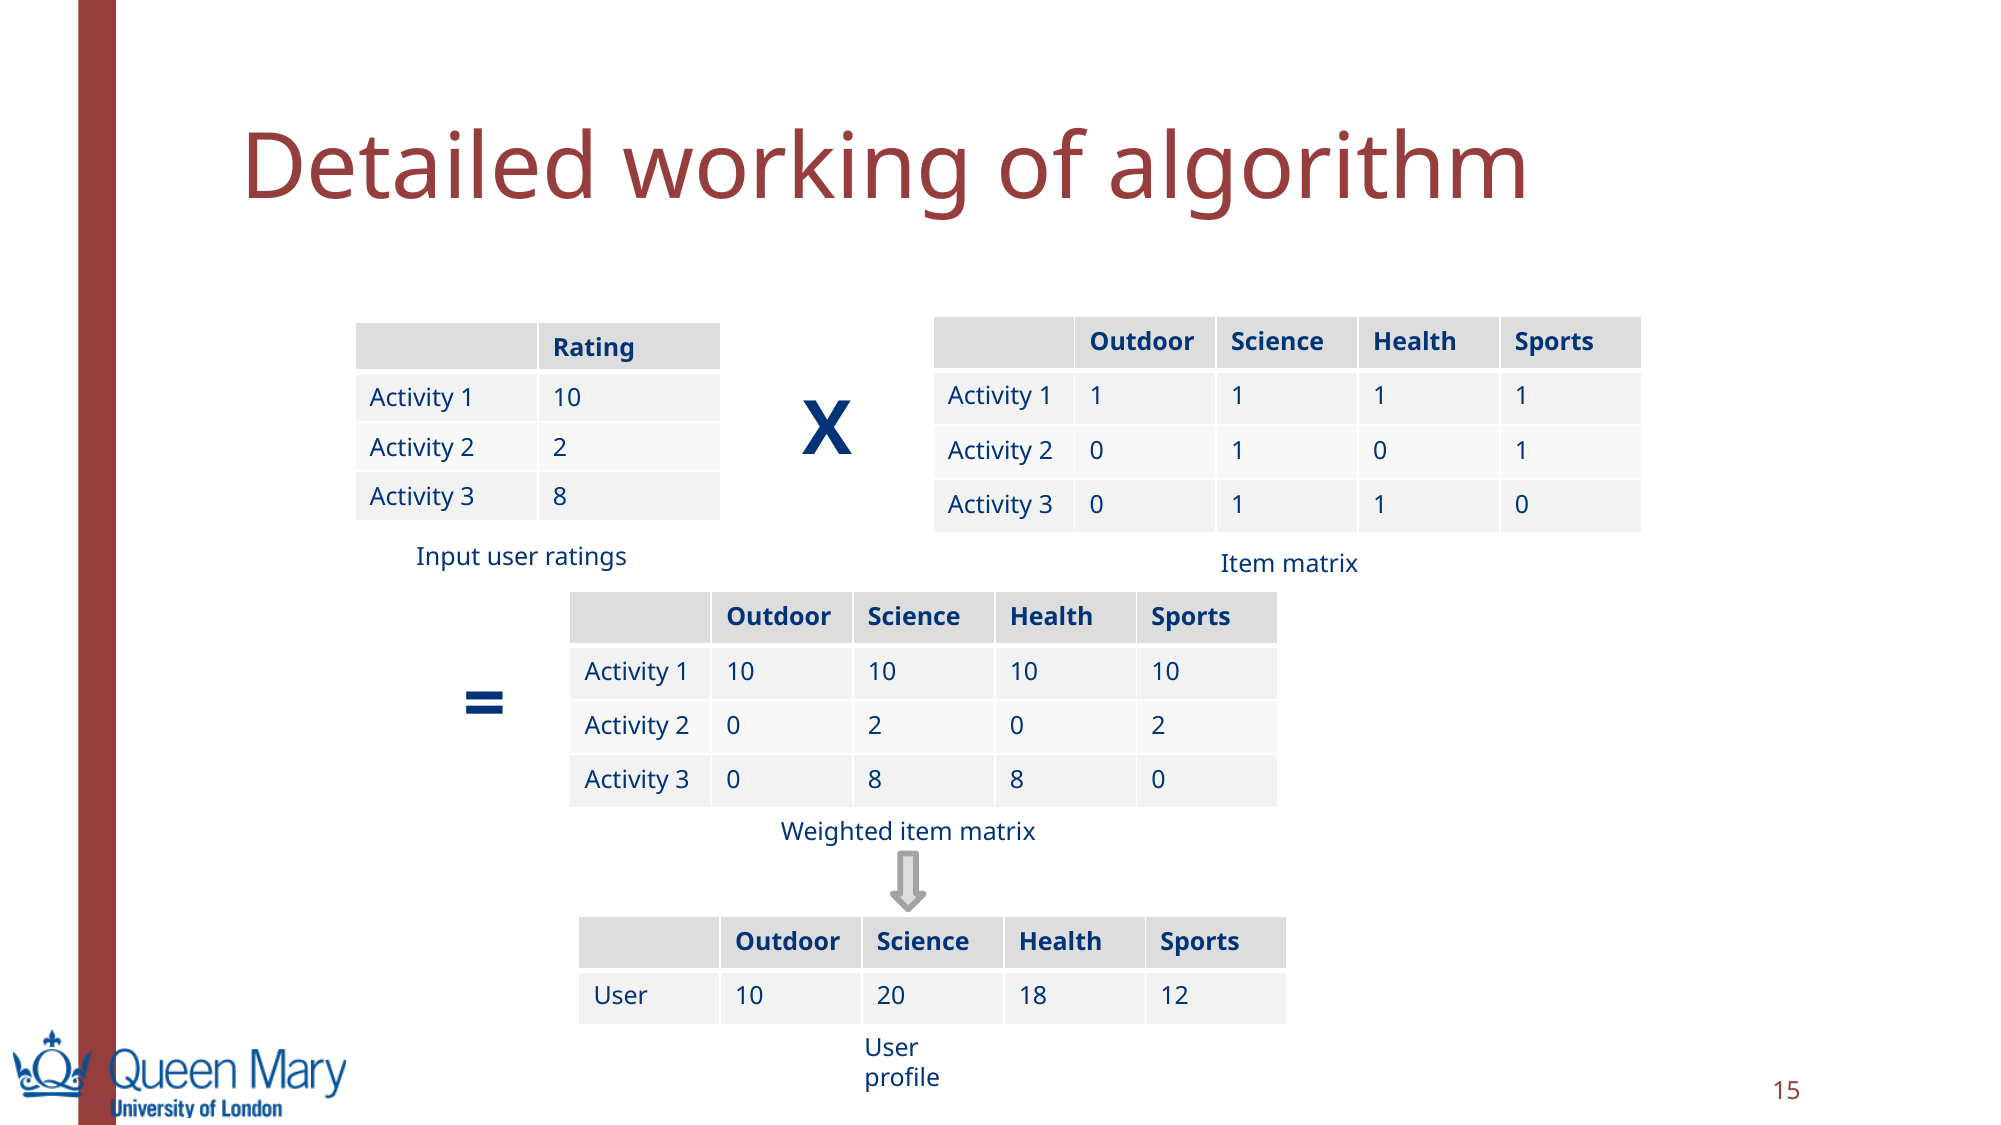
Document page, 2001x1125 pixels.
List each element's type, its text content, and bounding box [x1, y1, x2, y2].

table_cell 10 [854, 648, 994, 699]
table_cell 10 [1137, 648, 1277, 699]
table_header Outdoor [712, 592, 852, 643]
table_cell 0 [996, 701, 1136, 753]
table_cell 2 [539, 423, 720, 470]
text_box X [787, 371, 867, 477]
table_header Sports [1137, 592, 1277, 643]
table_cell 1 [1217, 426, 1357, 478]
table_cell 0 [1075, 480, 1215, 532]
table_cell Activity 2 [356, 423, 537, 470]
table_cell User [579, 973, 719, 1024]
table_cell Activity 1 [356, 375, 537, 421]
table_cell 18 [1005, 973, 1145, 1024]
table_cell 0 [712, 755, 852, 807]
table_cell Activity 3 [934, 480, 1074, 532]
table_cell 8 [854, 755, 994, 807]
table_cell 10 [539, 375, 720, 421]
table_cell Activity 2 [570, 701, 710, 753]
table_cell 0 [1501, 480, 1641, 532]
table_header Sports [1501, 317, 1641, 368]
table_cell 1 [1359, 373, 1499, 424]
table_cell 8 [539, 472, 720, 520]
table_cell Activity 3 [570, 755, 710, 807]
table_cell 8 [996, 755, 1136, 807]
table_header Sports [1146, 917, 1286, 968]
table_cell 12 [1146, 973, 1286, 1024]
table_header Science [1217, 317, 1357, 368]
table_header Outdoor [1075, 317, 1215, 368]
table_header Health [1005, 917, 1145, 968]
table_header Health [1359, 317, 1499, 368]
table_header [356, 323, 537, 369]
table_header Outdoor [721, 917, 861, 968]
table_cell Activity 1 [934, 373, 1074, 424]
table_cell Activity 1 [570, 648, 710, 699]
table_cell 10 [996, 648, 1136, 699]
table_header Science [863, 917, 1003, 968]
table_header Rating [539, 323, 720, 369]
table_cell Activity 3 [356, 472, 537, 520]
table_cell 1 [1217, 373, 1357, 424]
text_box Weighted item matrix [766, 808, 1082, 853]
table_cell Activity 2 [934, 426, 1074, 478]
text_box User profile [849, 1024, 1016, 1100]
table_cell 0 [1075, 426, 1215, 478]
table_cell 10 [721, 973, 861, 1024]
table_cell 1 [1075, 373, 1215, 424]
table_cell 2 [1137, 701, 1277, 753]
table_cell 20 [863, 973, 1003, 1024]
text_box Input user ratings [401, 533, 644, 578]
slide_number 15 [1553, 1058, 1816, 1125]
table_cell 10 [712, 648, 852, 699]
table_cell 0 [712, 701, 852, 753]
table_cell 1 [1217, 480, 1357, 532]
table_cell 1 [1359, 480, 1499, 532]
table_header Health [996, 592, 1136, 643]
table_cell 1 [1501, 426, 1641, 478]
table_header [934, 317, 1074, 368]
text_box Item matrix [1206, 539, 1449, 585]
table_cell 0 [1359, 426, 1499, 478]
table_header [570, 592, 710, 643]
table_cell 0 [1137, 755, 1277, 807]
table_cell 1 [1501, 373, 1641, 424]
table_cell 2 [854, 701, 994, 753]
table_header Science [854, 592, 994, 643]
text_box [889, 850, 927, 913]
title Detailed working of algorithm [225, 112, 1800, 357]
table_header [579, 917, 719, 968]
text_box = [448, 646, 522, 752]
